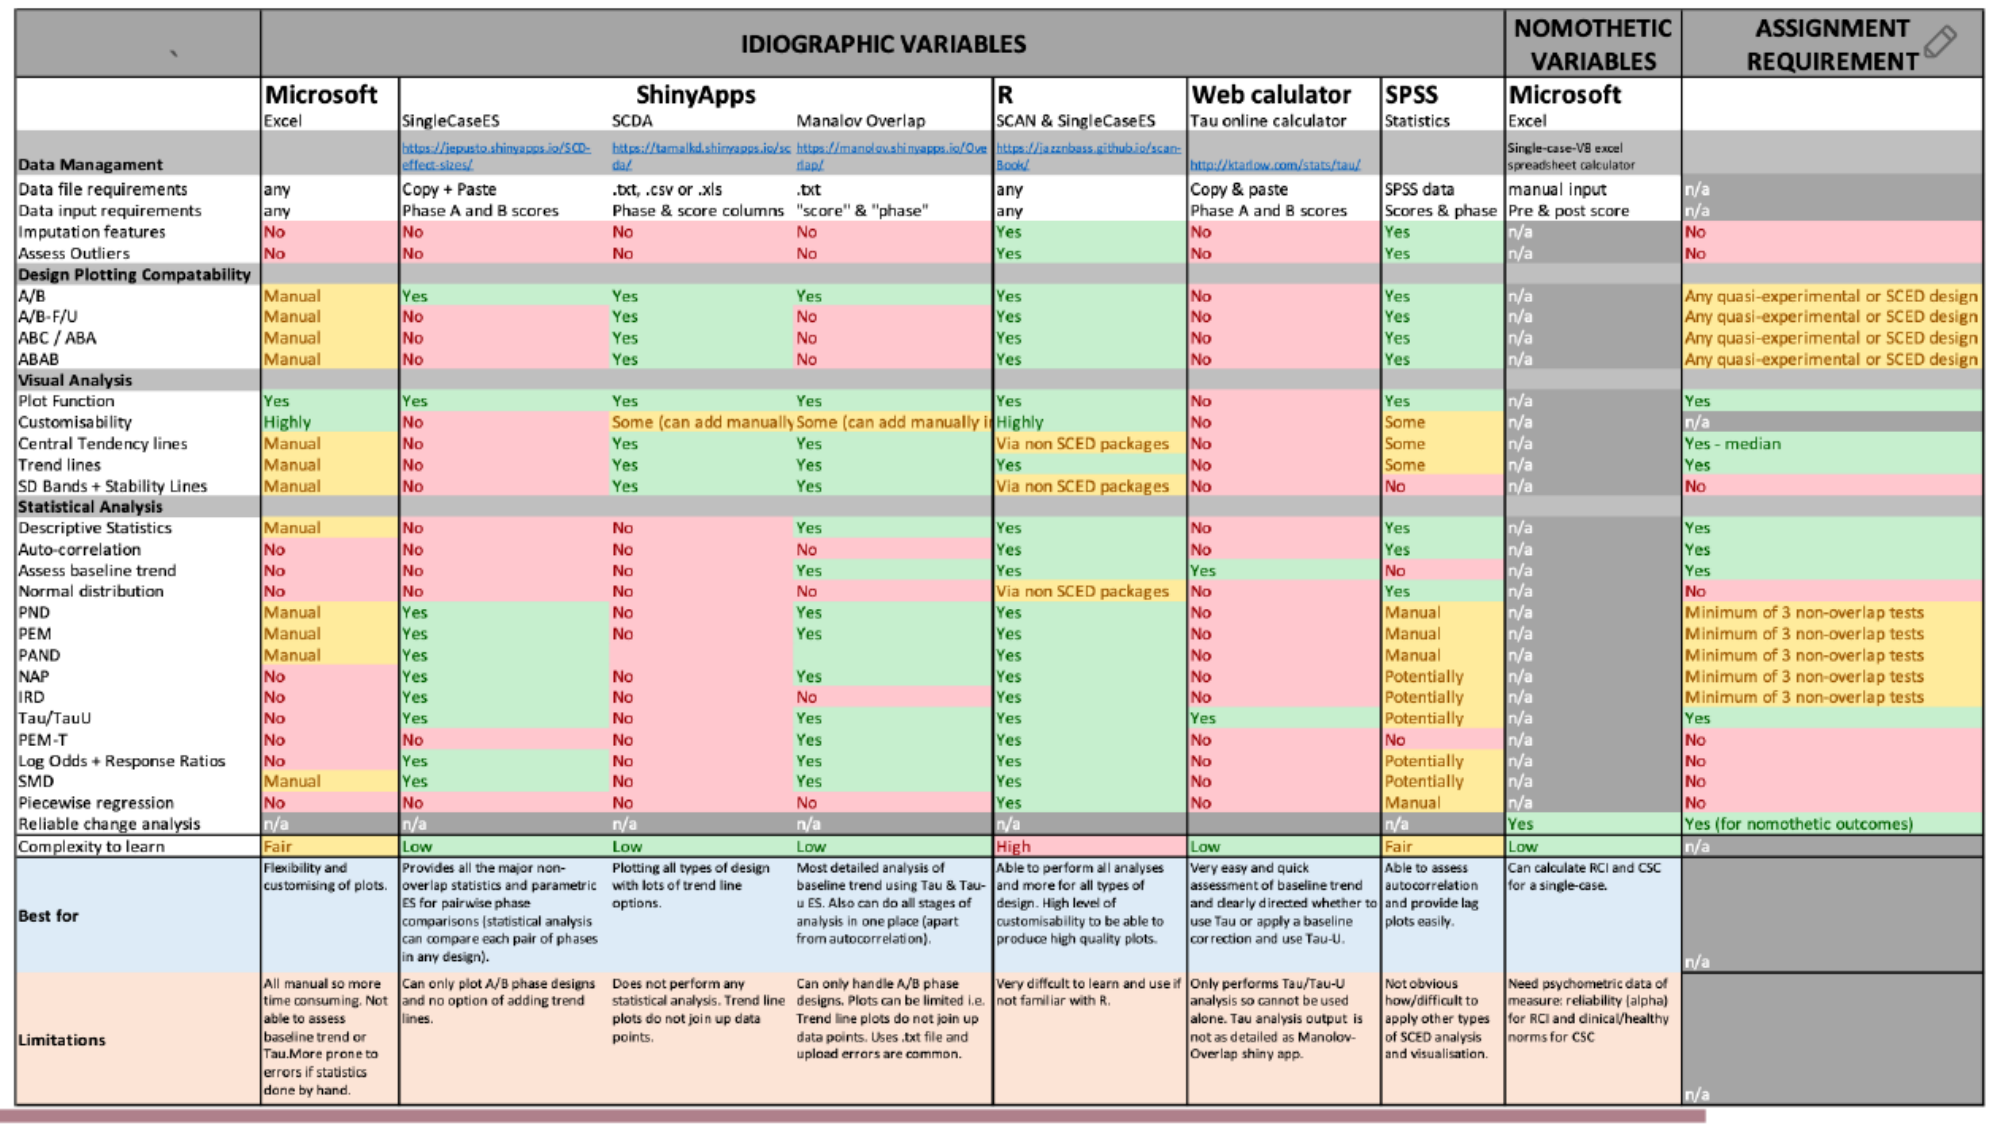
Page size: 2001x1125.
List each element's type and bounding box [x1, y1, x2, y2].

list [0, 0, 2000, 1125]
